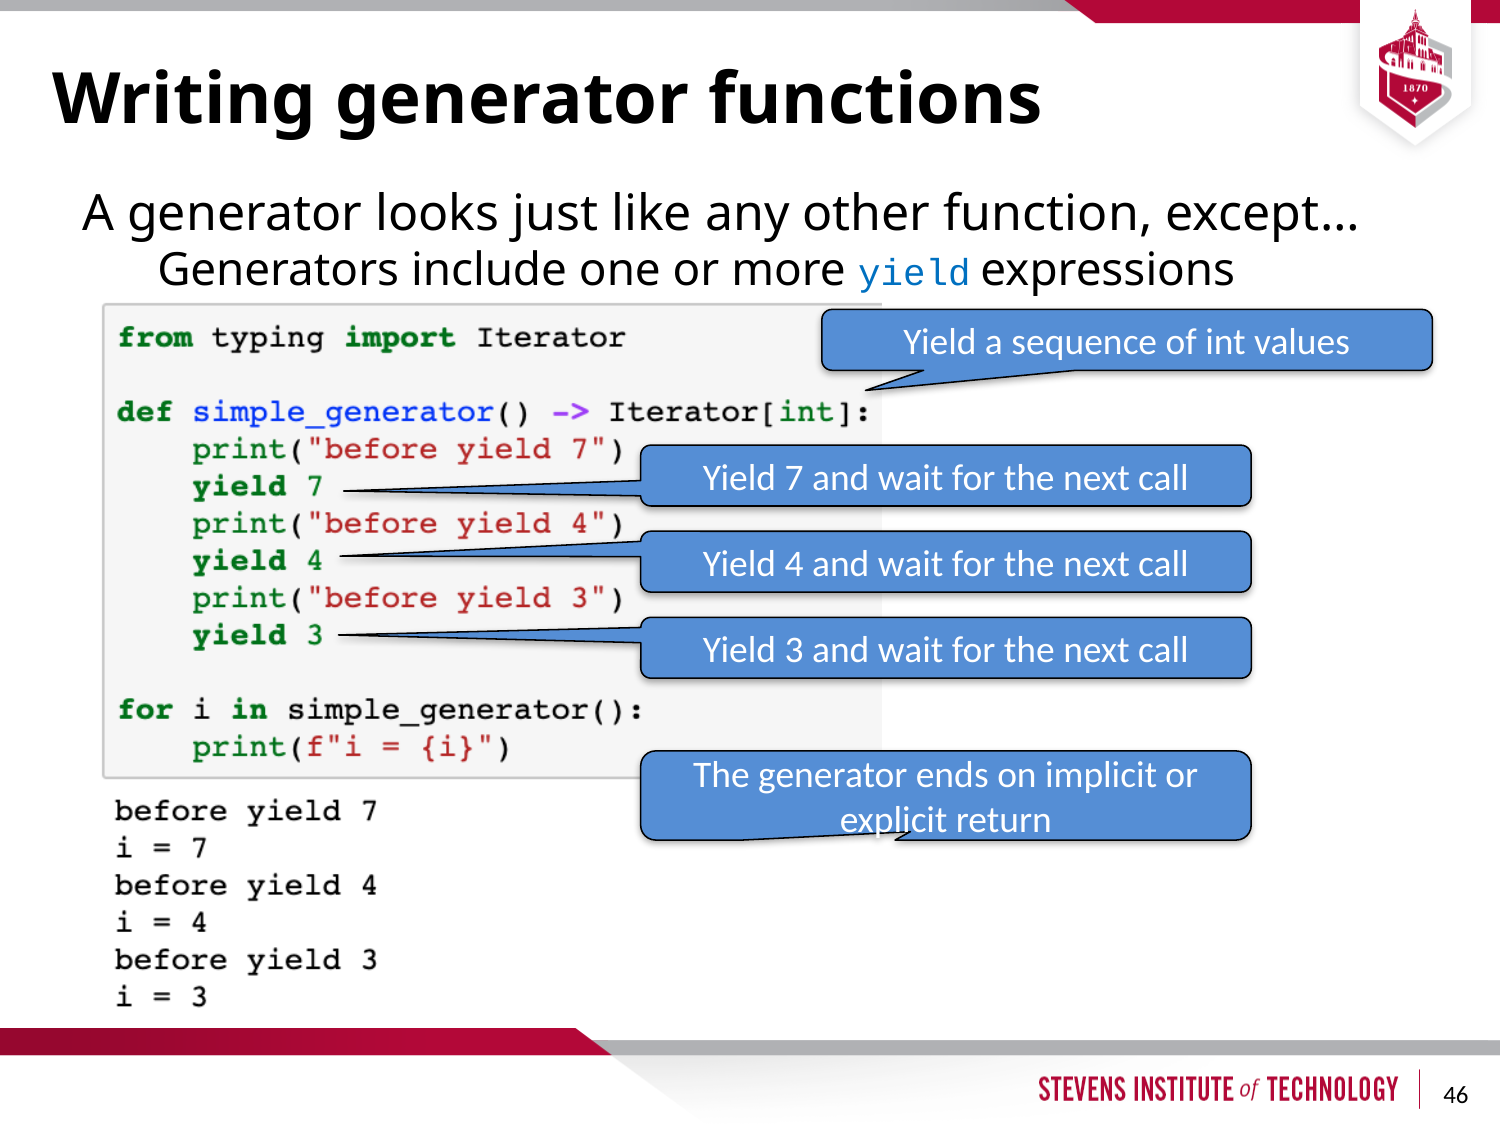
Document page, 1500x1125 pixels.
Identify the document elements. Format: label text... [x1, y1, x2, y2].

list A generator looks just like any other function, except… Generators include one or more yield expressions [67, 172, 1459, 913]
picture [0, 0, 1500, 160]
text_box Yield 3 and wait for the next call [886, 616, 1253, 679]
picture [97, 297, 882, 1018]
picture [0, 1028, 1500, 1125]
text_box Yield 4 and wait for the next call [886, 530, 1252, 593]
text_box The generator ends on implicit or explicit return [886, 750, 1252, 841]
slide_number 46 [1428, 1071, 1490, 1108]
text_box Yield a sequence of int values [886, 308, 1434, 390]
text_box Yield 7 and wait for the next call [886, 444, 1252, 507]
title Writing generator functions [37, 45, 1338, 150]
